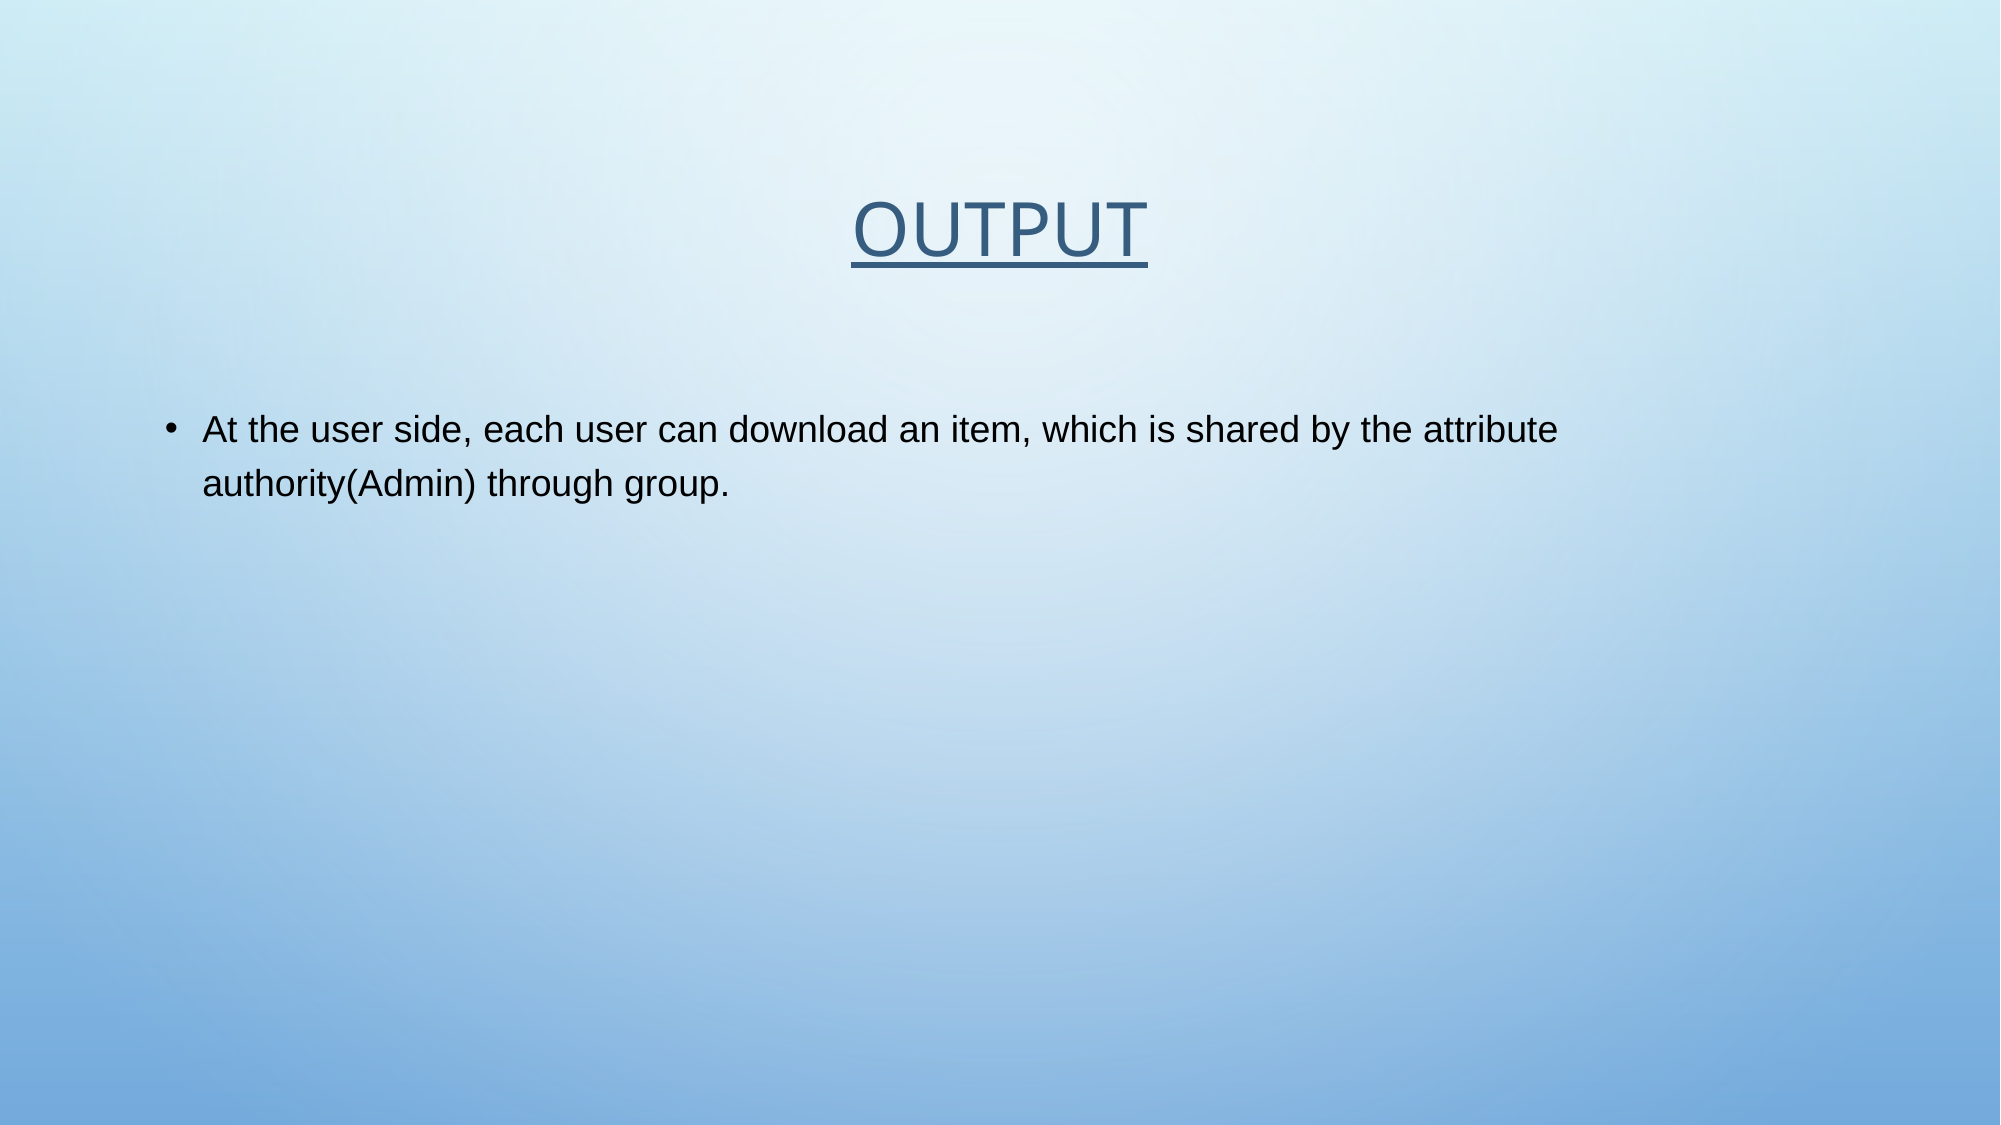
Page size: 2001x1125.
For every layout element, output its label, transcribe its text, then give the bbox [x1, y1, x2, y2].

list At the user side, each user can download an item, which is shared by the attribute authority(Admin) through group. [149, 388, 1851, 950]
title OUtput [149, 101, 1851, 364]
